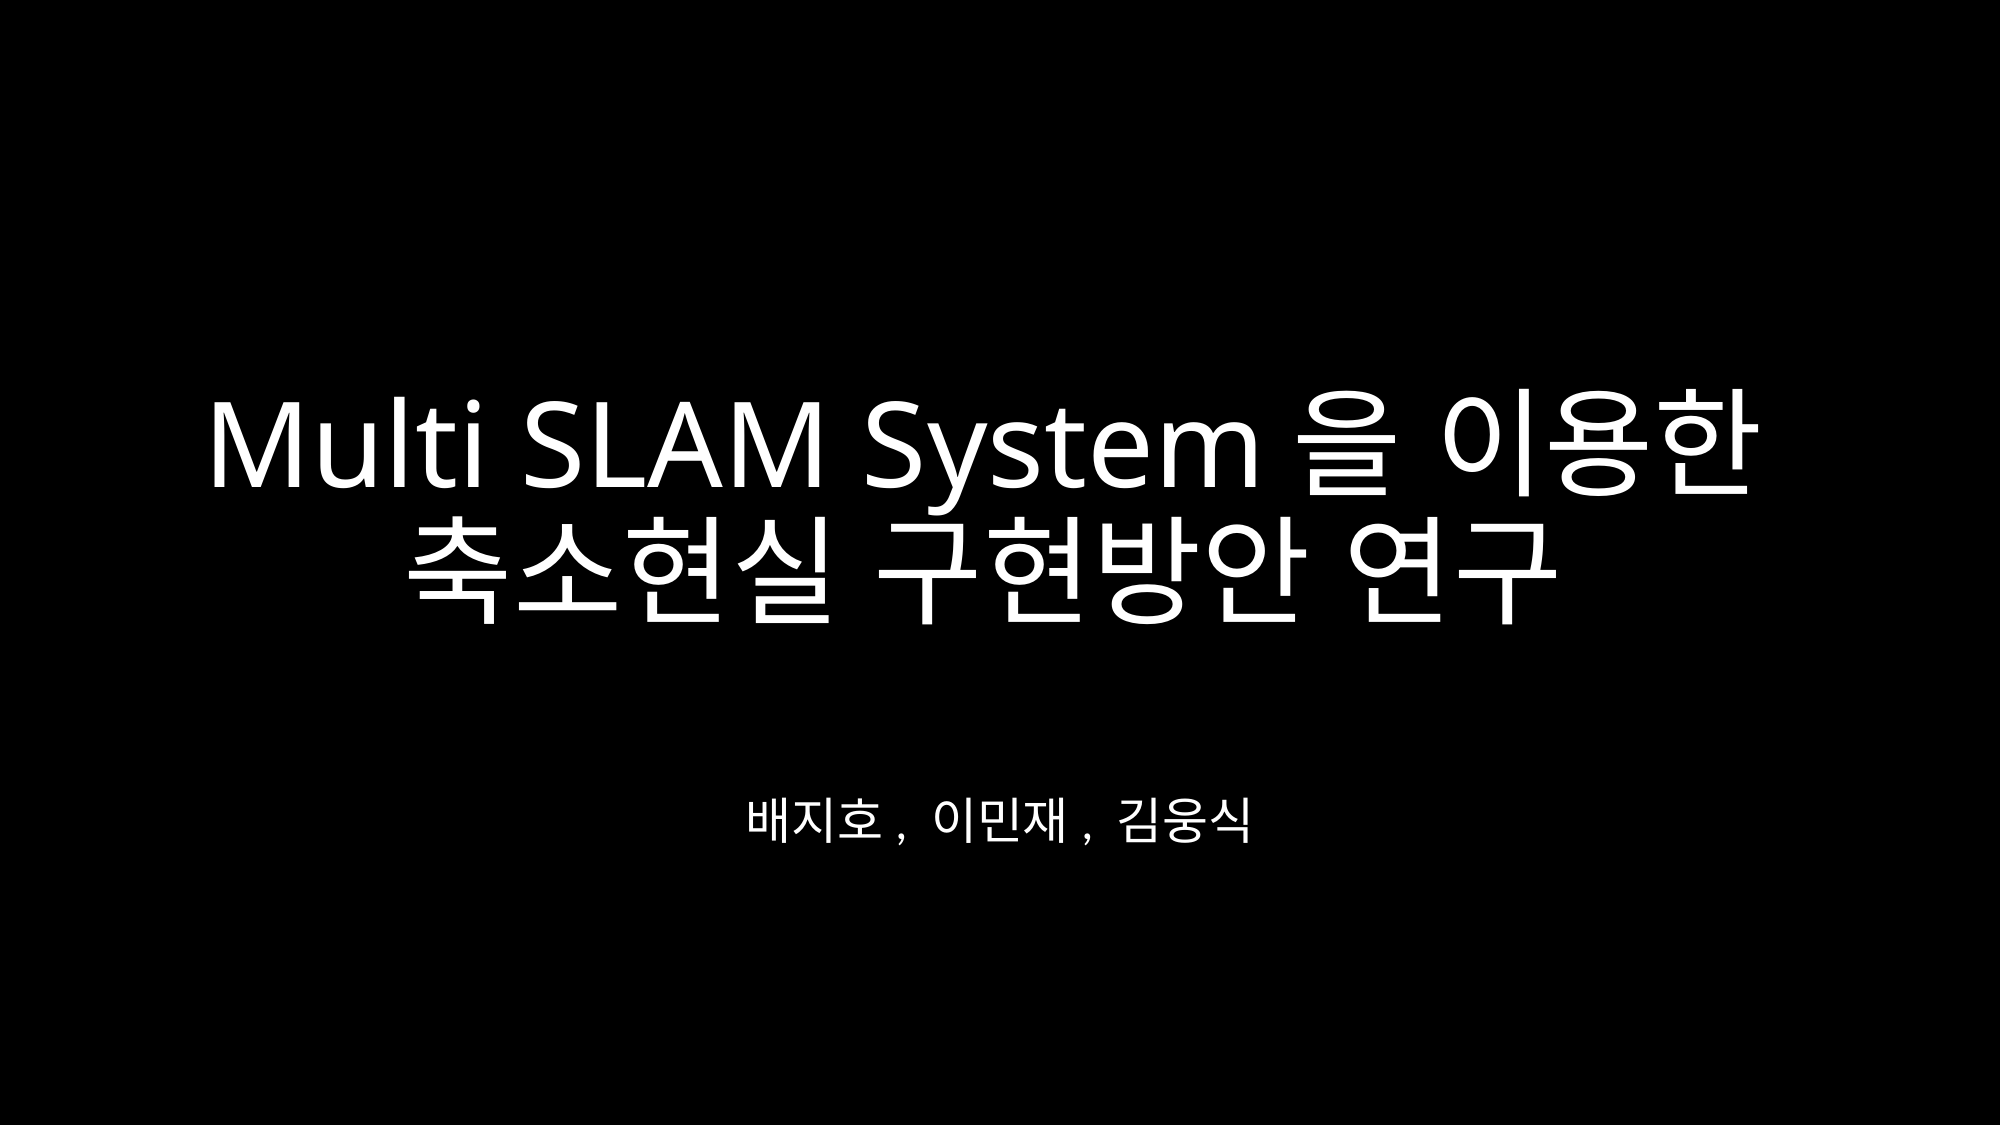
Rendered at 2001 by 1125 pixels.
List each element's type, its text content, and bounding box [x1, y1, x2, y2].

title Multi SLAM System을 이용한 축소현실 구현방안 연구 [163, 266, 1837, 649]
subtitle 배지호, 이민재, 김웅식 [249, 788, 1750, 859]
